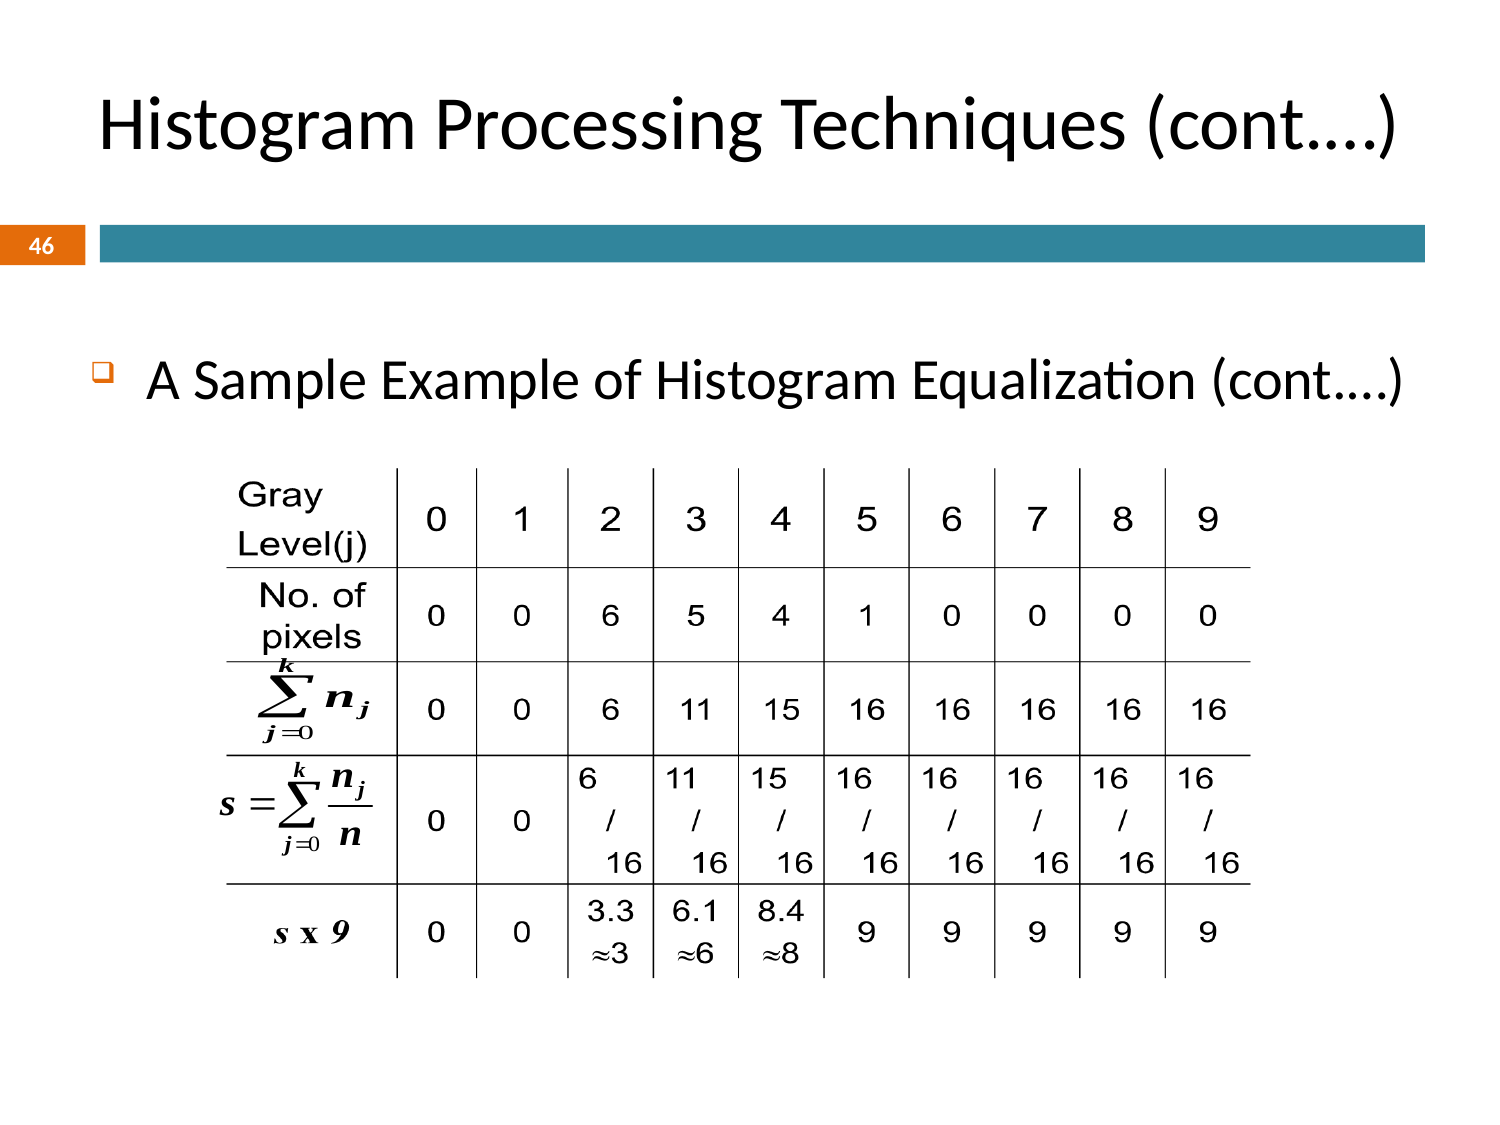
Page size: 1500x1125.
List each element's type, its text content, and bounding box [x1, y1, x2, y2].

text_box [98, 223, 1427, 265]
list A Sample Example of Histogram Equalization (cont.…) [75, 262, 1425, 1005]
slide_number 46 [0, 224, 86, 266]
title Histogram Processing Techniques (cont.…) [75, 24, 1425, 213]
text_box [212, 462, 1261, 988]
